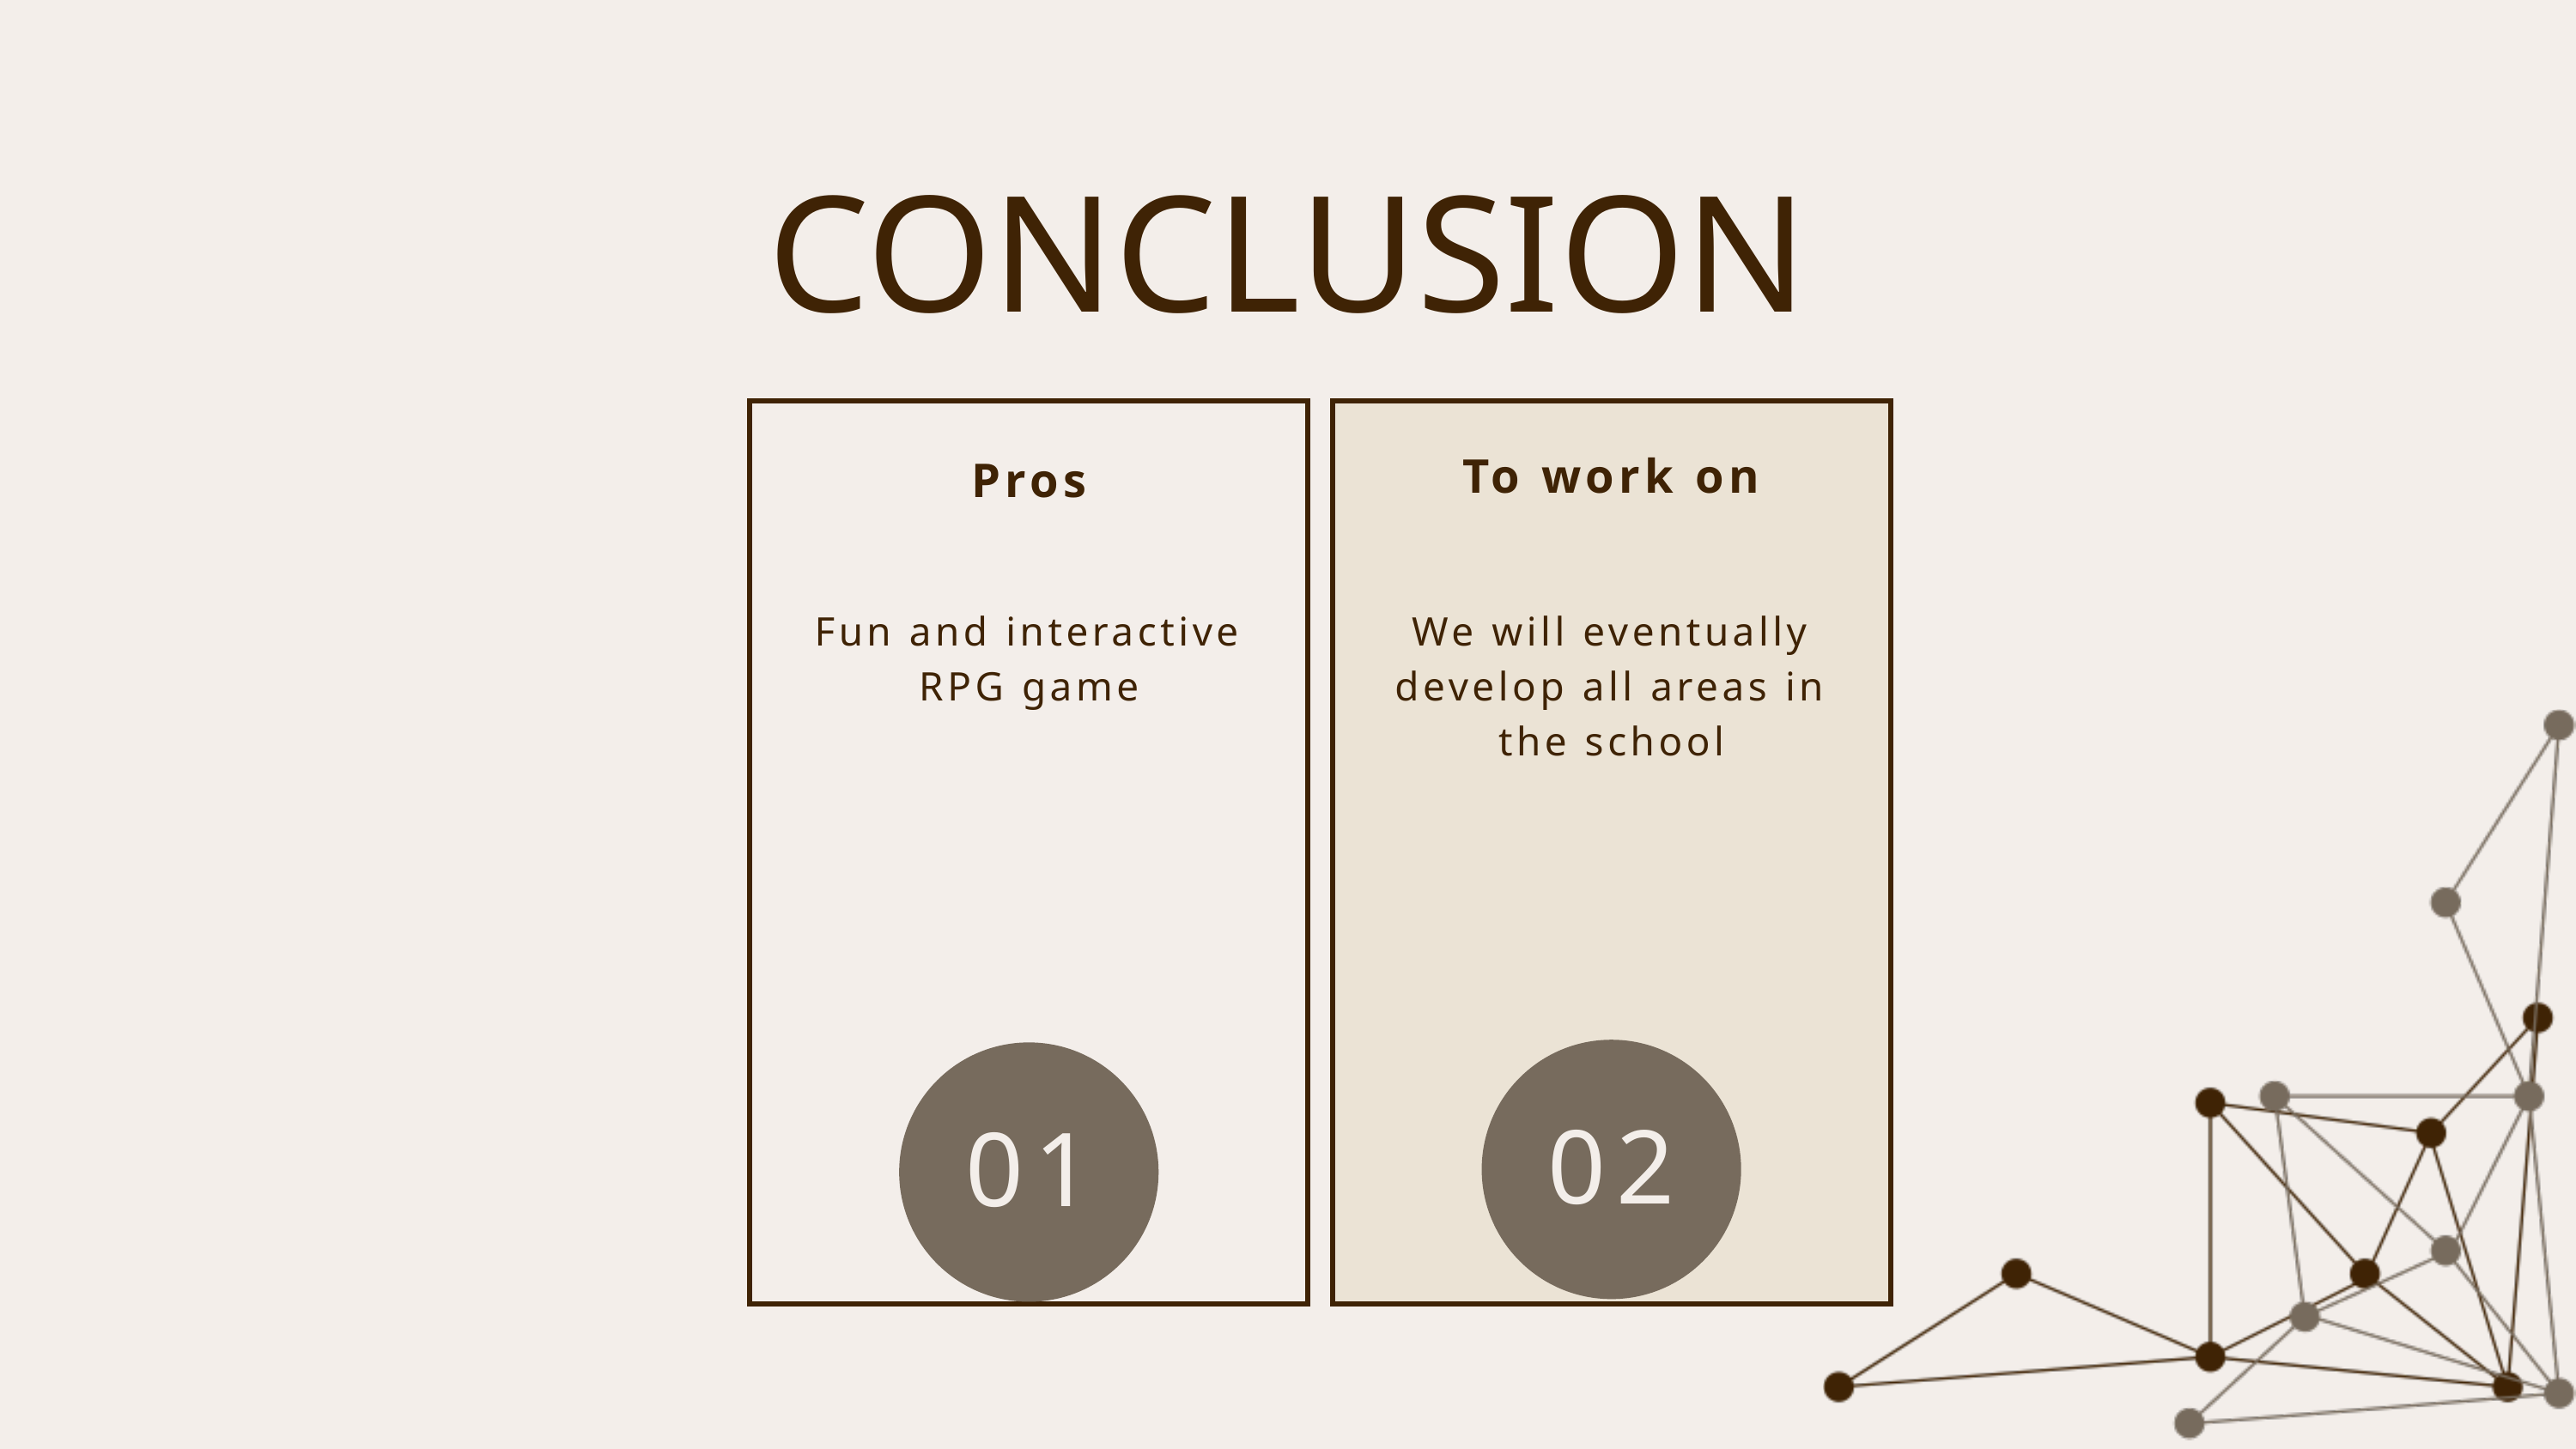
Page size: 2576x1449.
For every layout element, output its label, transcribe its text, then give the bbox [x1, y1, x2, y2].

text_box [1332, 401, 1891, 1304]
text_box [898, 1042, 1159, 1302]
text_box CONCLUSION [144, 167, 2432, 345]
text_box [1823, 709, 2576, 1440]
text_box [749, 401, 1309, 1304]
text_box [1481, 1039, 1741, 1300]
